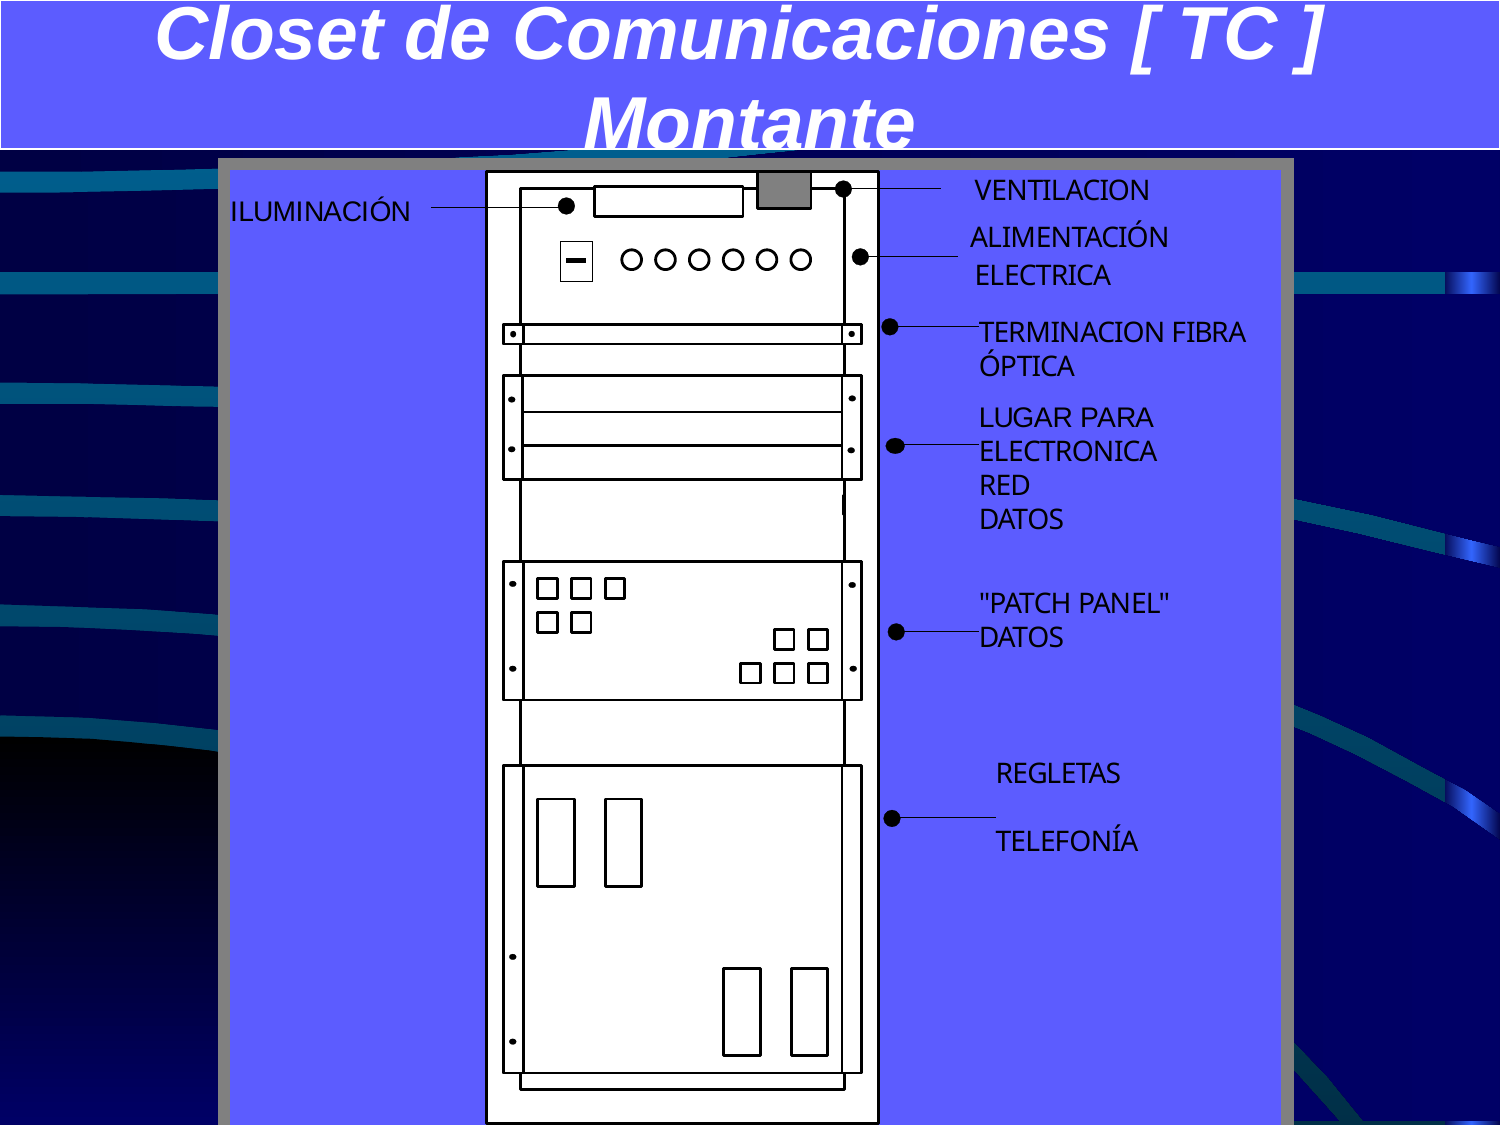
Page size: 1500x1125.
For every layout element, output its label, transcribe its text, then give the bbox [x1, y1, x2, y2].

title Closet de Comunicaciones [ TC ] Montante [0, 0, 1500, 150]
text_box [229, 169, 1282, 1125]
